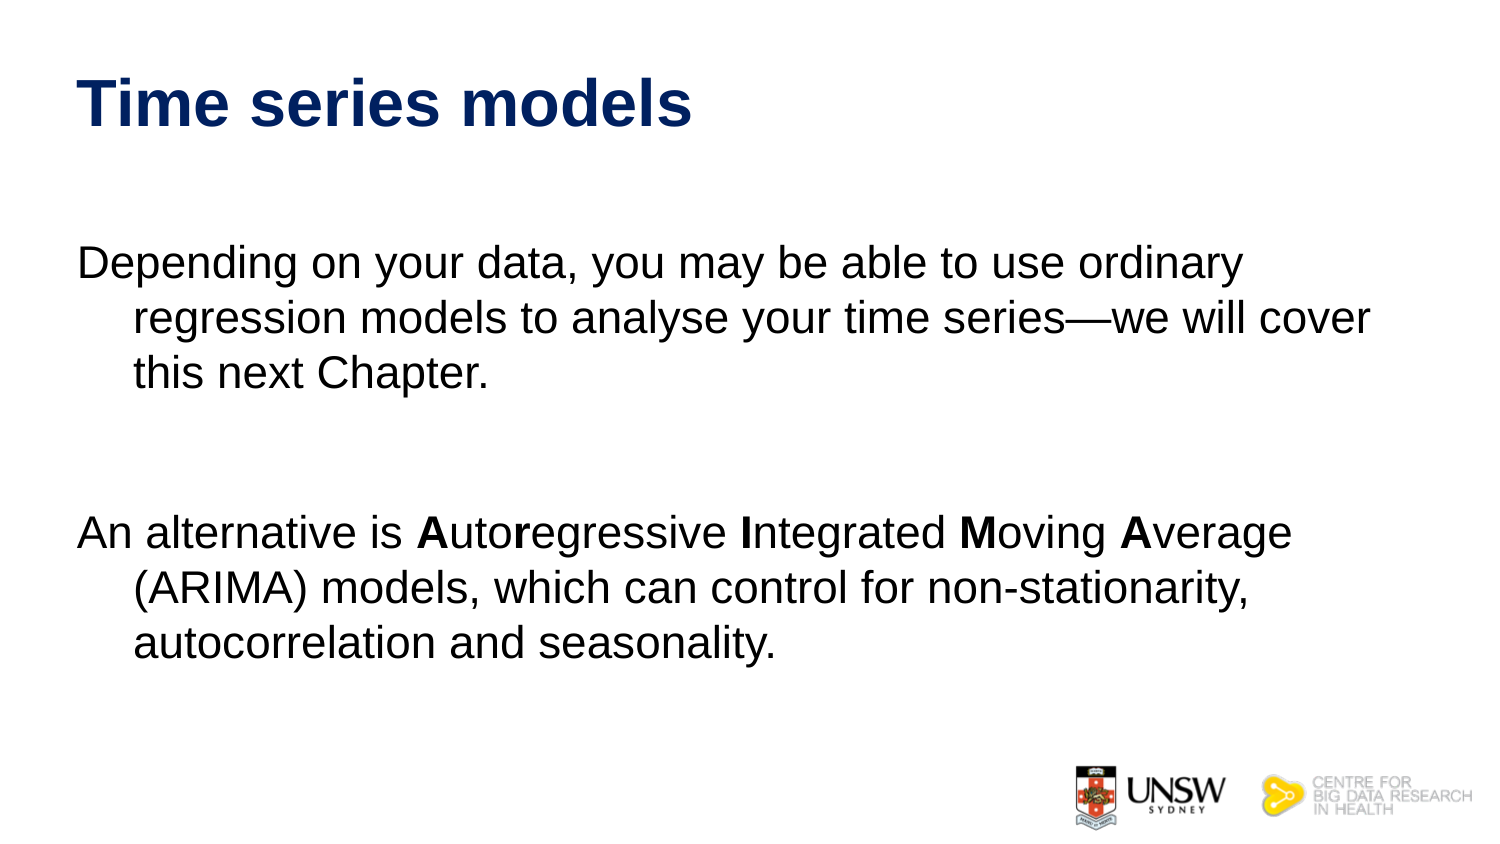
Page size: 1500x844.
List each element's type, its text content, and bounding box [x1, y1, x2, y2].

title Time series models [76, 59, 1427, 141]
picture [1057, 752, 1495, 844]
list Depending on your data, you may be able to use ordinary regression models to analyse your time series—we will cover this next Chapter. An alternative is Autoregressive Integrated Moving Average (ARIMA) models, which can control for non-stationarity, autocorrelation and seasonality. [76, 232, 1424, 694]
